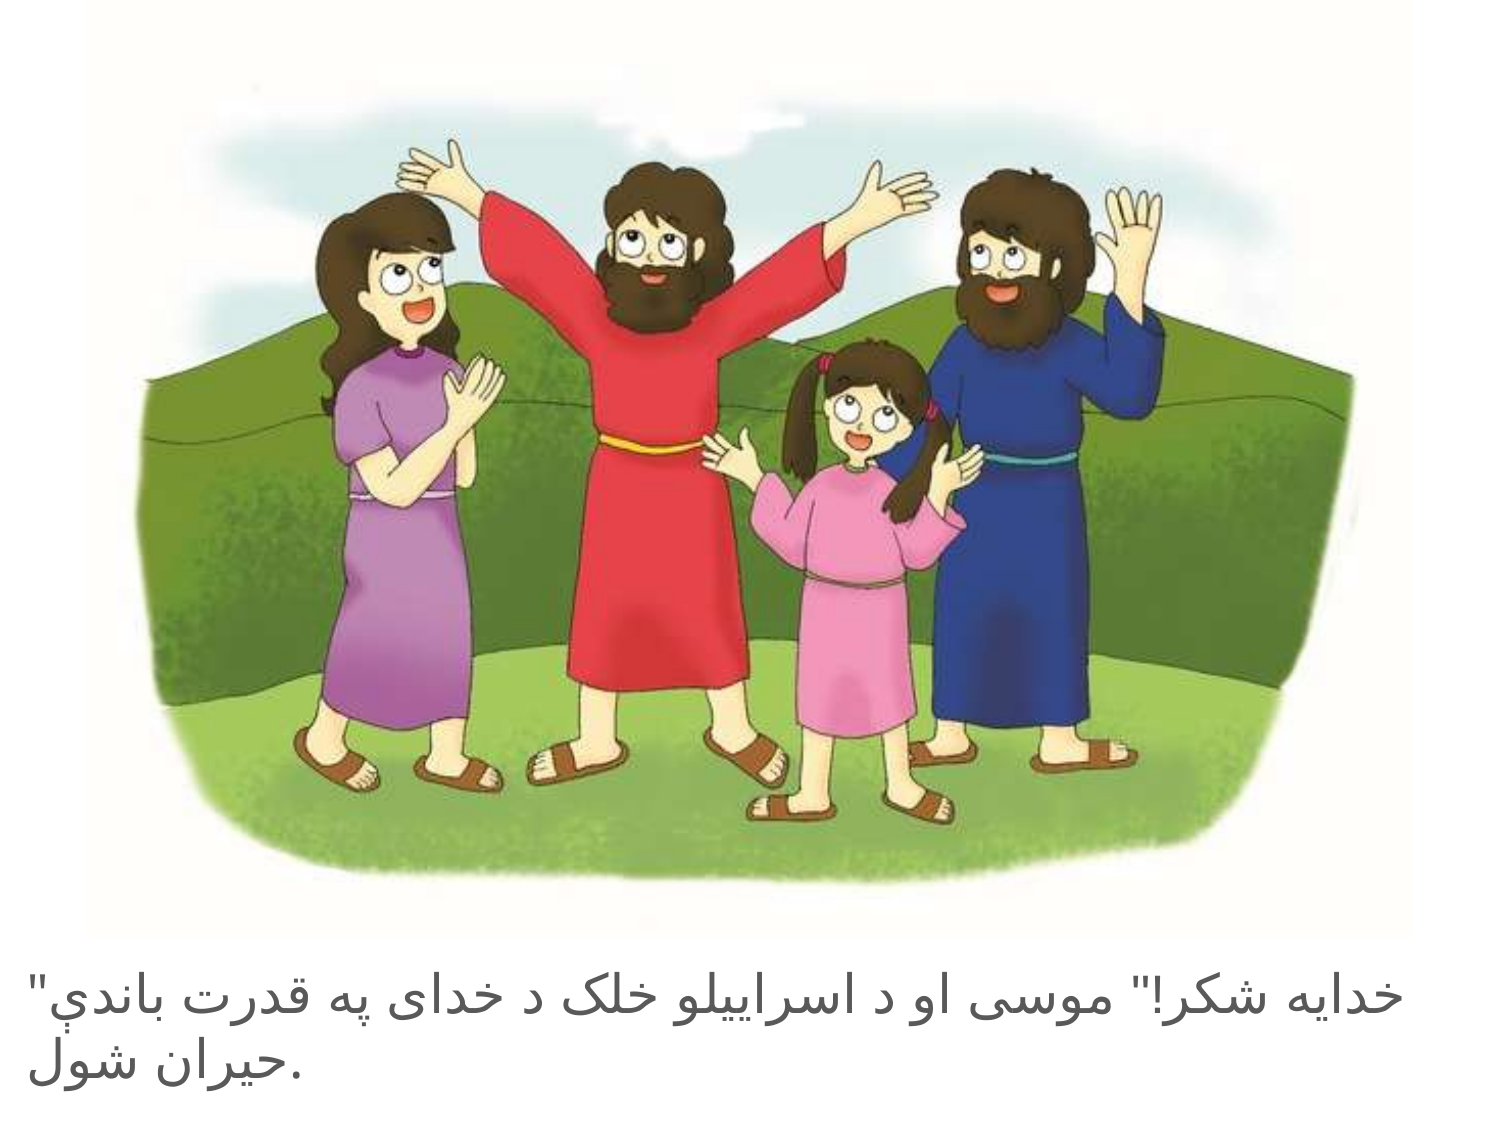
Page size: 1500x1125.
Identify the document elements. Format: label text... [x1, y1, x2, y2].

picture [85, 0, 1412, 938]
text_box "خدایه شکر!" موسی او د اسراییلو خلک د خدای په قدرت باندې حیران شول. [11, 952, 1498, 1097]
